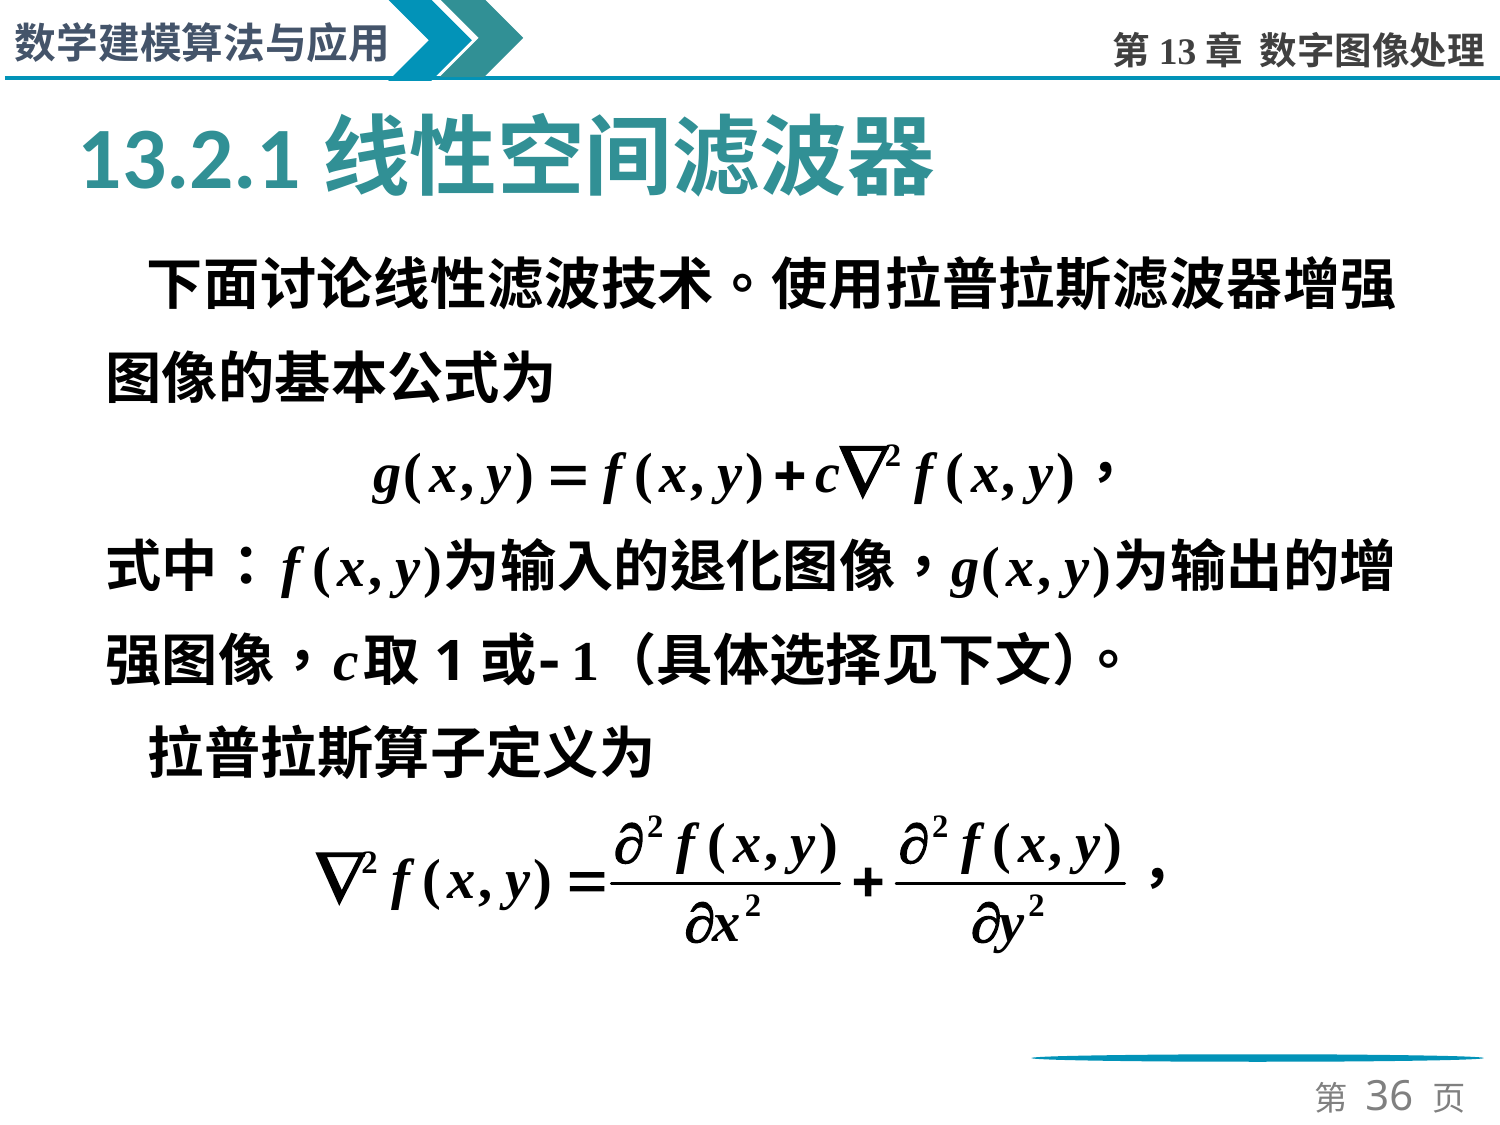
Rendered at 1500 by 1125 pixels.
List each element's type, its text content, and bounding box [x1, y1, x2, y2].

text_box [105, 240, 1395, 993]
text_box 13.2.1线性空间滤波器 [63, 94, 1100, 214]
